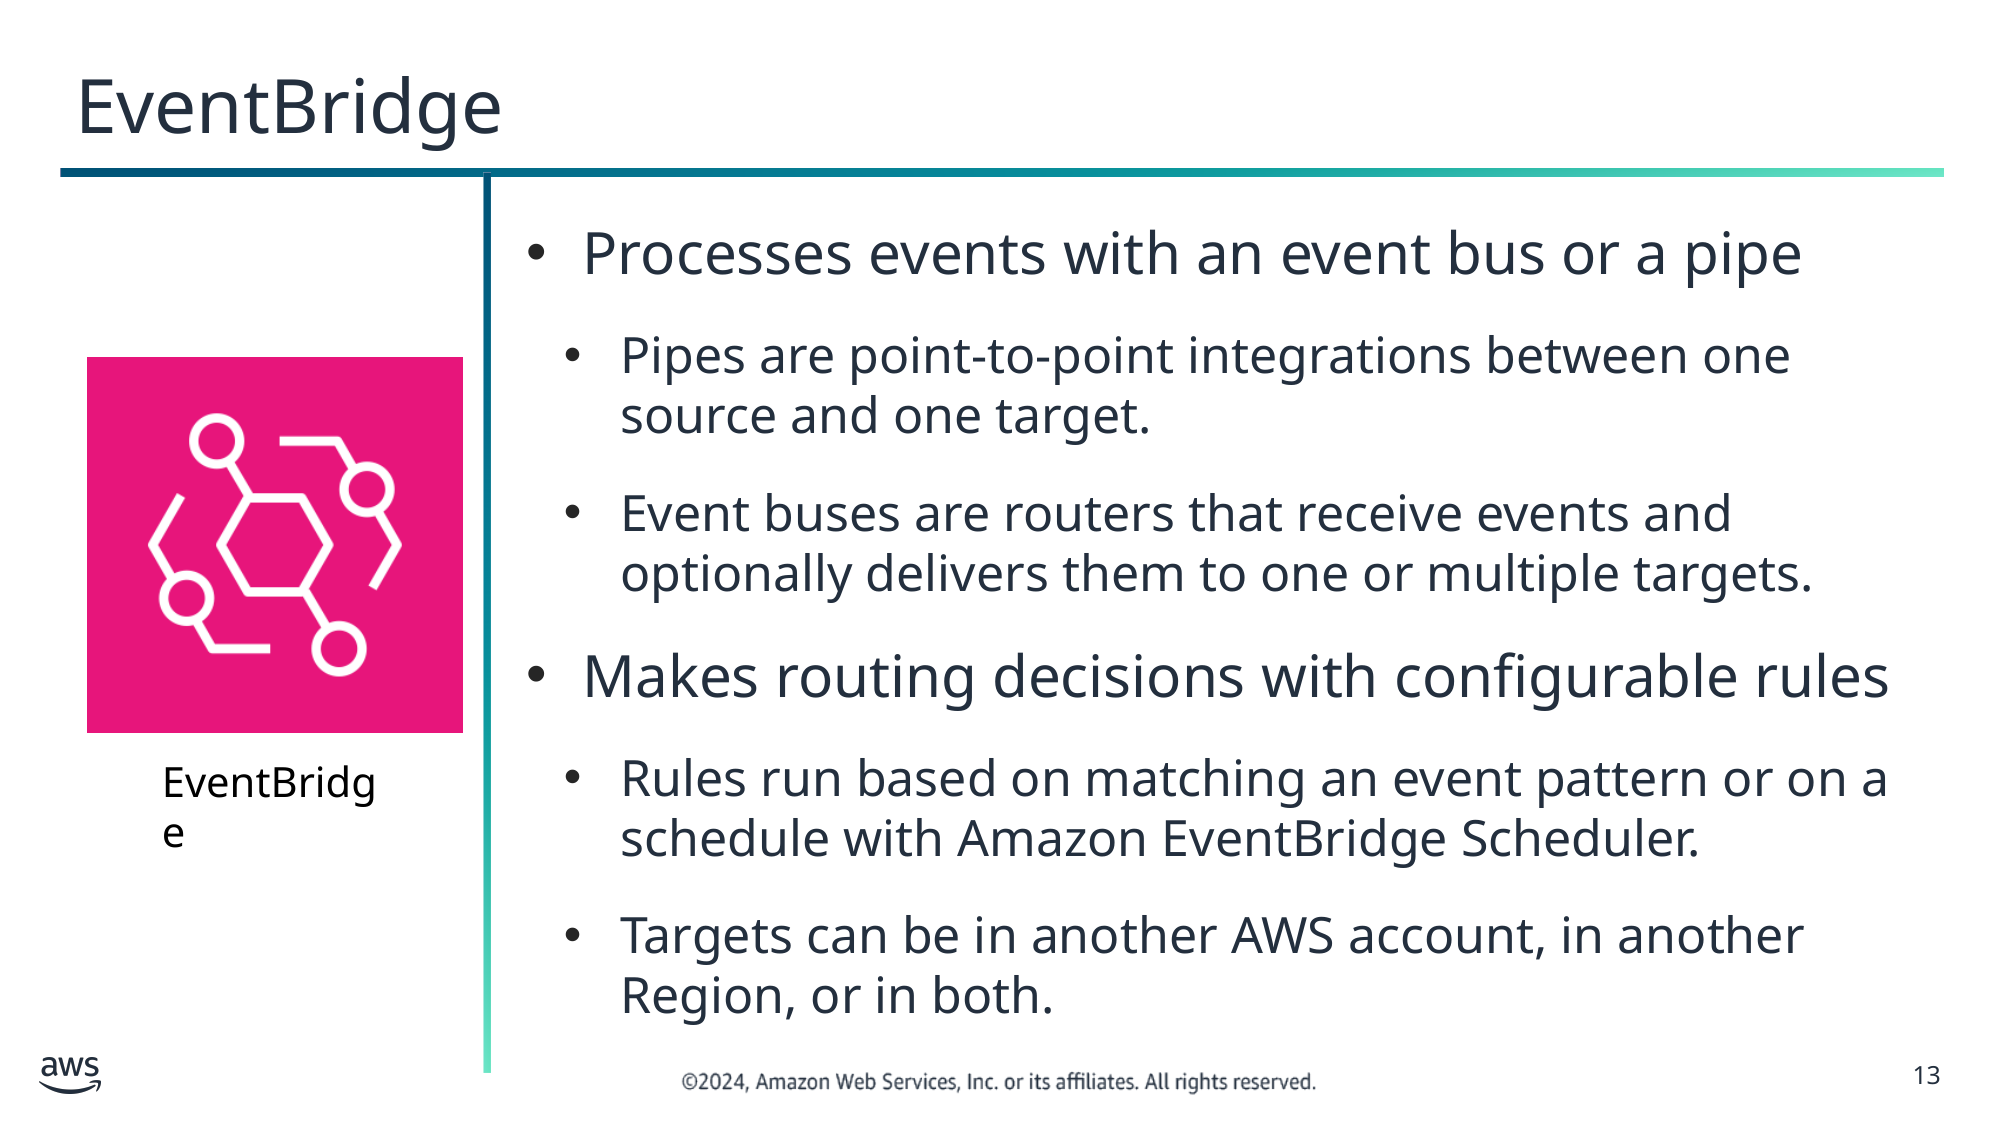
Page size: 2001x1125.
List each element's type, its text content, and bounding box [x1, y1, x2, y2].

title EventBridge [60, 49, 1941, 170]
slide_number ‹#› [1861, 1058, 1941, 1095]
picture [86, 357, 463, 734]
picture [621, 1061, 1378, 1105]
list Processes events with an event bus or a pipe Pipes are point-to-point integrations between one source and one target. Event buses are routers that receive events and optionally delivers them to one or multiple targets. Makes routing decisions with configurable rules Rules run based on matching an event pattern or on a schedule with Amazon EventBridge Scheduler. Targets can be in another AWS account, in another Region, or in both. [511, 183, 1941, 1058]
picture [484, 462, 491, 1072]
picture [682, 168, 1944, 177]
text_box EventBridge [146, 747, 410, 863]
picture [39, 1057, 101, 1094]
